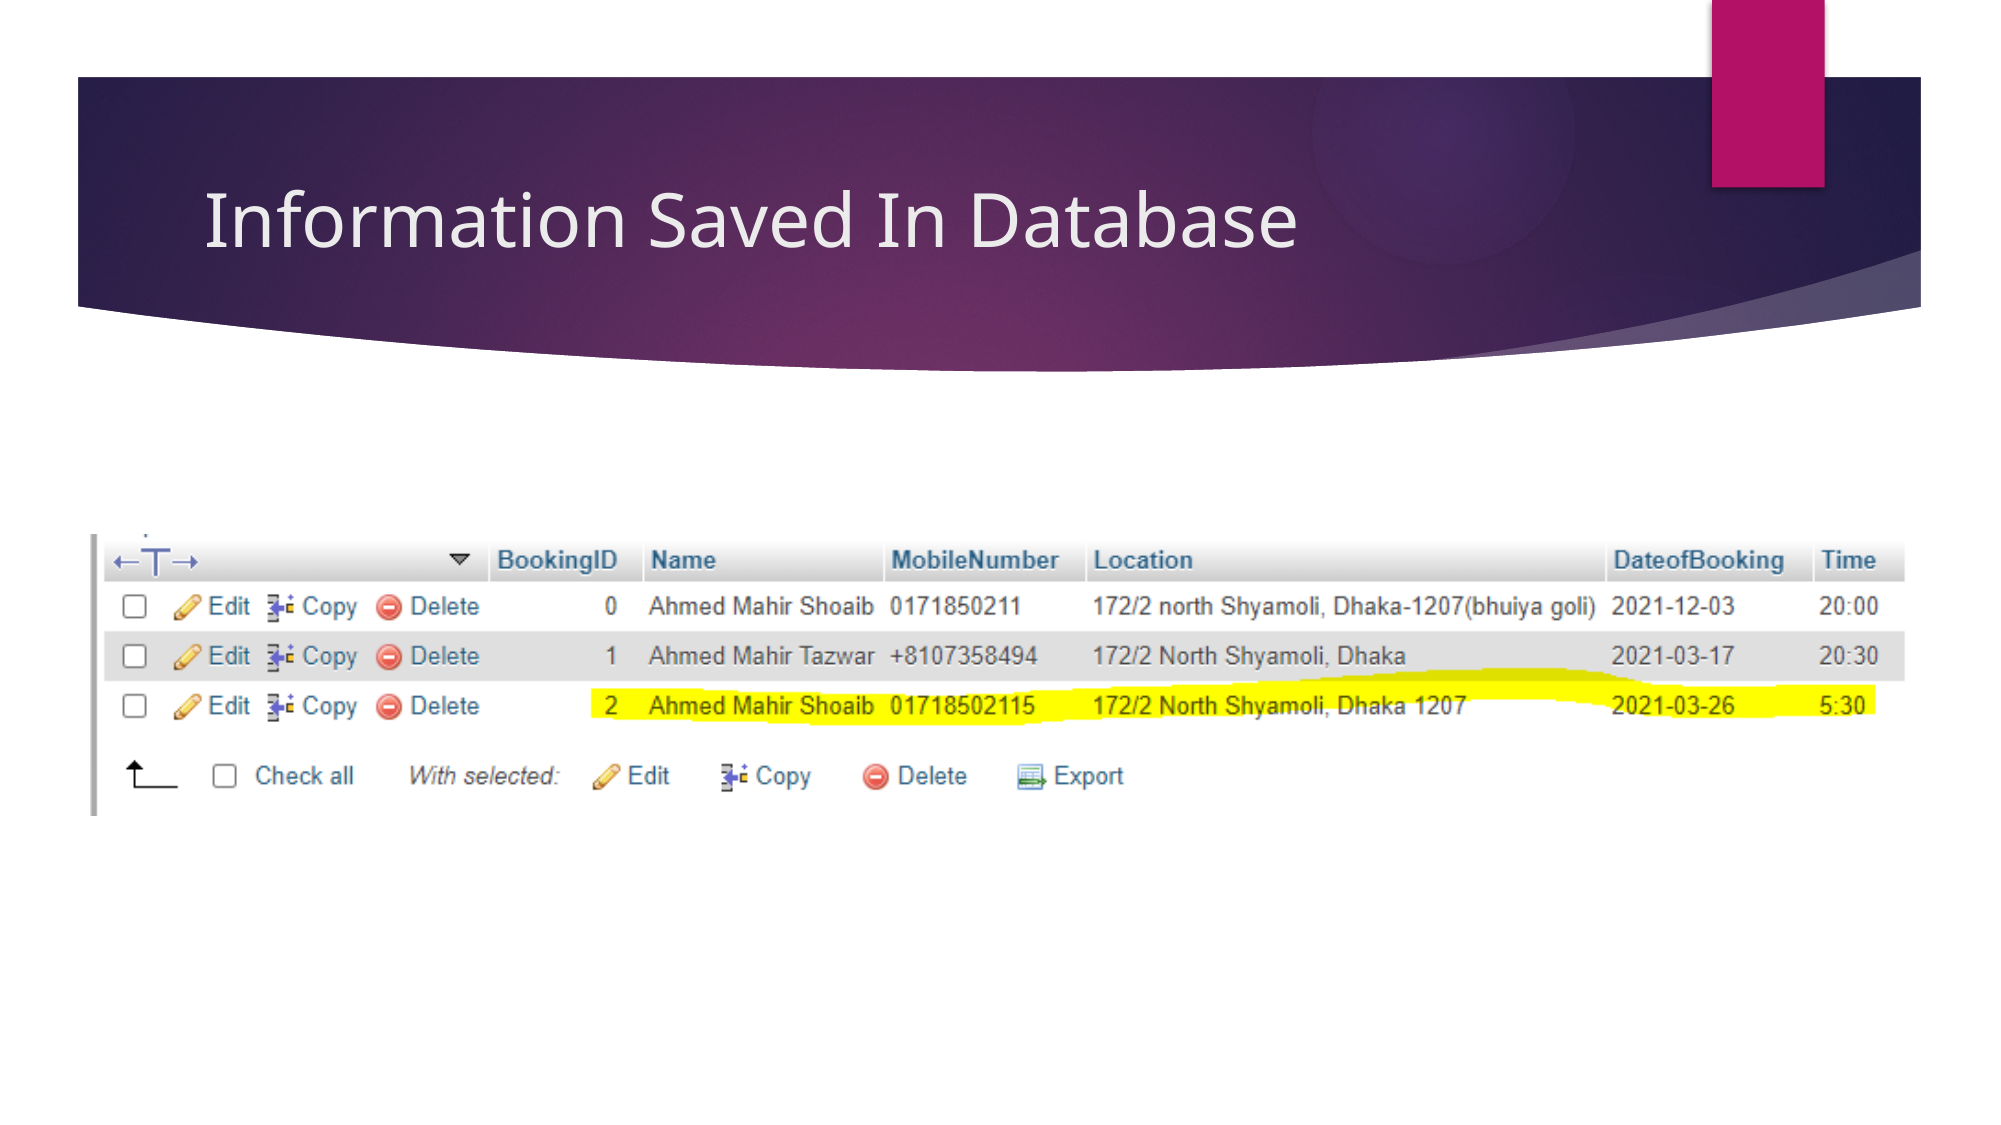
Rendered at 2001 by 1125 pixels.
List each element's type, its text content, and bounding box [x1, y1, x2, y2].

title Information Saved In Database [189, 159, 1627, 276]
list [90, 533, 1940, 816]
